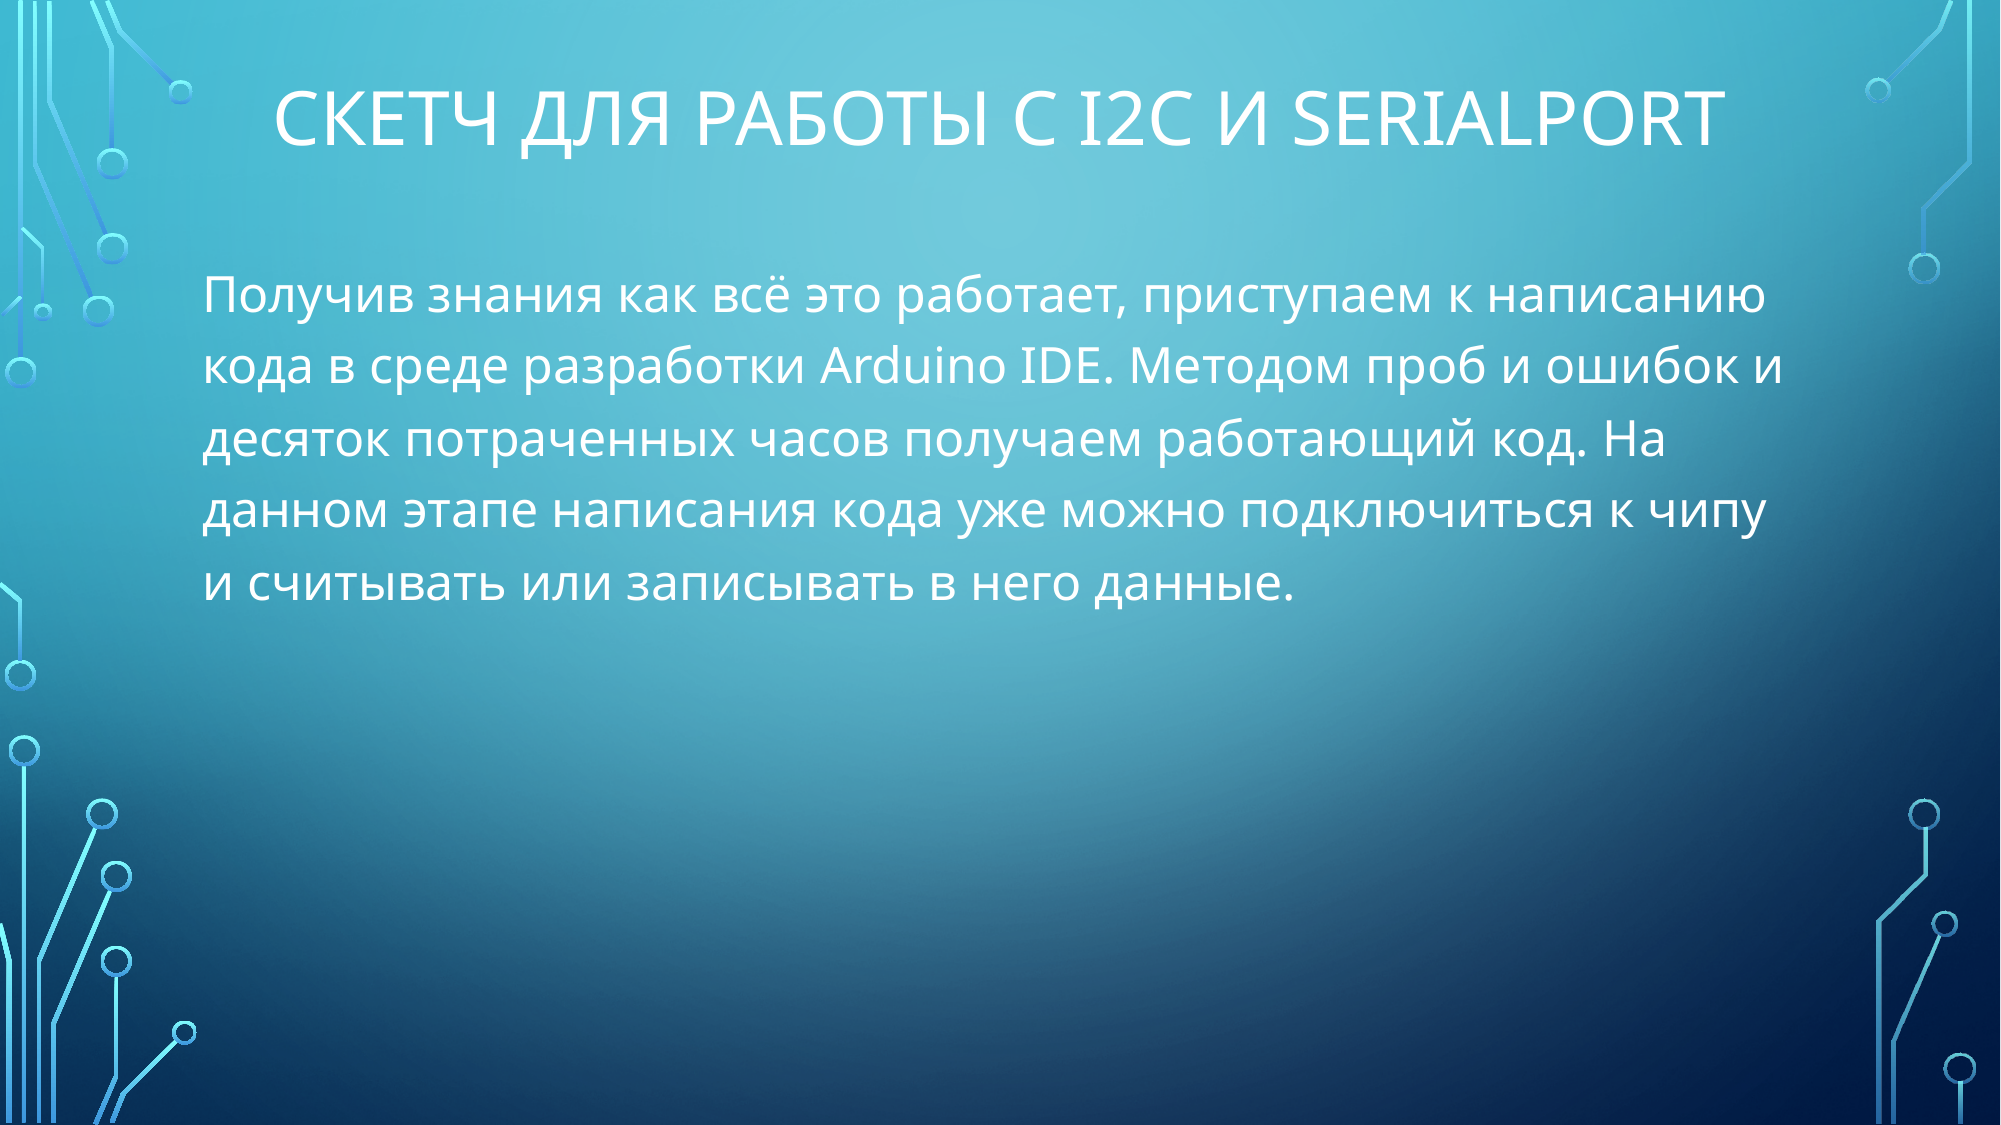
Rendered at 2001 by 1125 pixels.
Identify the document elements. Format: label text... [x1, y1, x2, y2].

list Получив знания как всё это работает, приступаем к написанию кода в среде разработки Arduino IDE. Методом проб и ошибок и десяток потраченных часов получаем работающий код. На данном этапе написания кода уже можно подключиться к чипу и считывать или записывать в него данные. [187, 242, 1813, 824]
title Скетч для работы с i2c и serialport [187, 0, 1813, 242]
